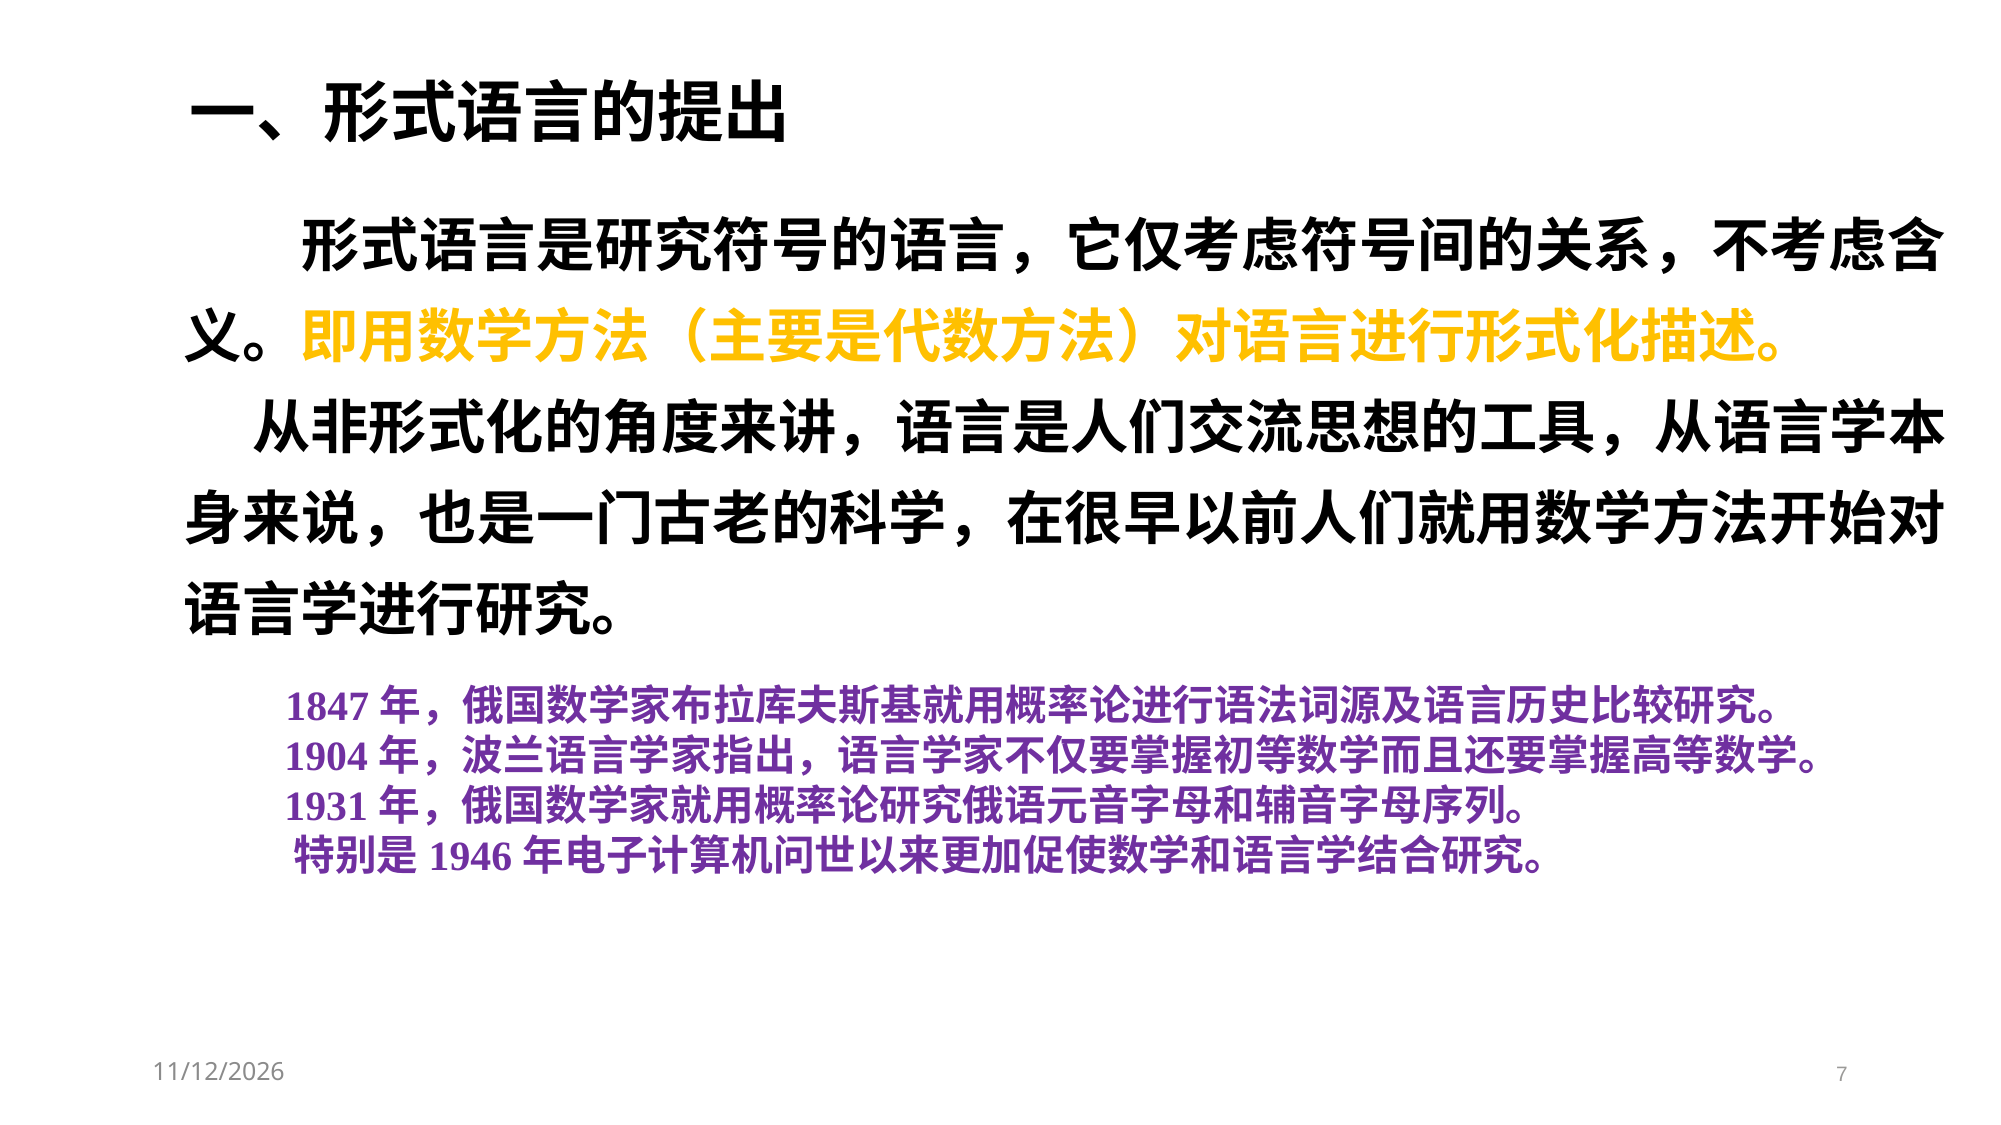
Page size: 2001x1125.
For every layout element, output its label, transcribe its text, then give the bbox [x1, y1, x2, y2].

text_box 形式语言是研究符号的语言，它仅考虑符号间的关系，不考虑含义。即用数学方法（主要是代数方法）对语言进行形式化描述。 从非形式化的角度来讲，语言是人们交流思想的工具，从语言学本身来说，也是一门古老的科学，在很早以前人们就用数学方法开始对语言学进行研究。 [169, 179, 1962, 650]
text_box 1847年，俄国数学家布拉库夫斯基就用概率论进行语法词源及语言历史比较研究。 1904年，波兰语言学家指出，语言学家不仅要掌握初等数学而且还要掌握高等数学。 1931年，俄国数学家就用概率论研究俄语元音字母和辅音字母序列。 特别是1946年电子计算机问世以来更加促使数学和语言学结合研究。 [259, 671, 1905, 886]
text_box 一、形式语言的提出 [169, 46, 1620, 179]
slide_number 7 [1412, 1042, 1863, 1103]
text_box 一、形式语言的提出 [169, 650, 1620, 921]
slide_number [137, 1042, 588, 1103]
